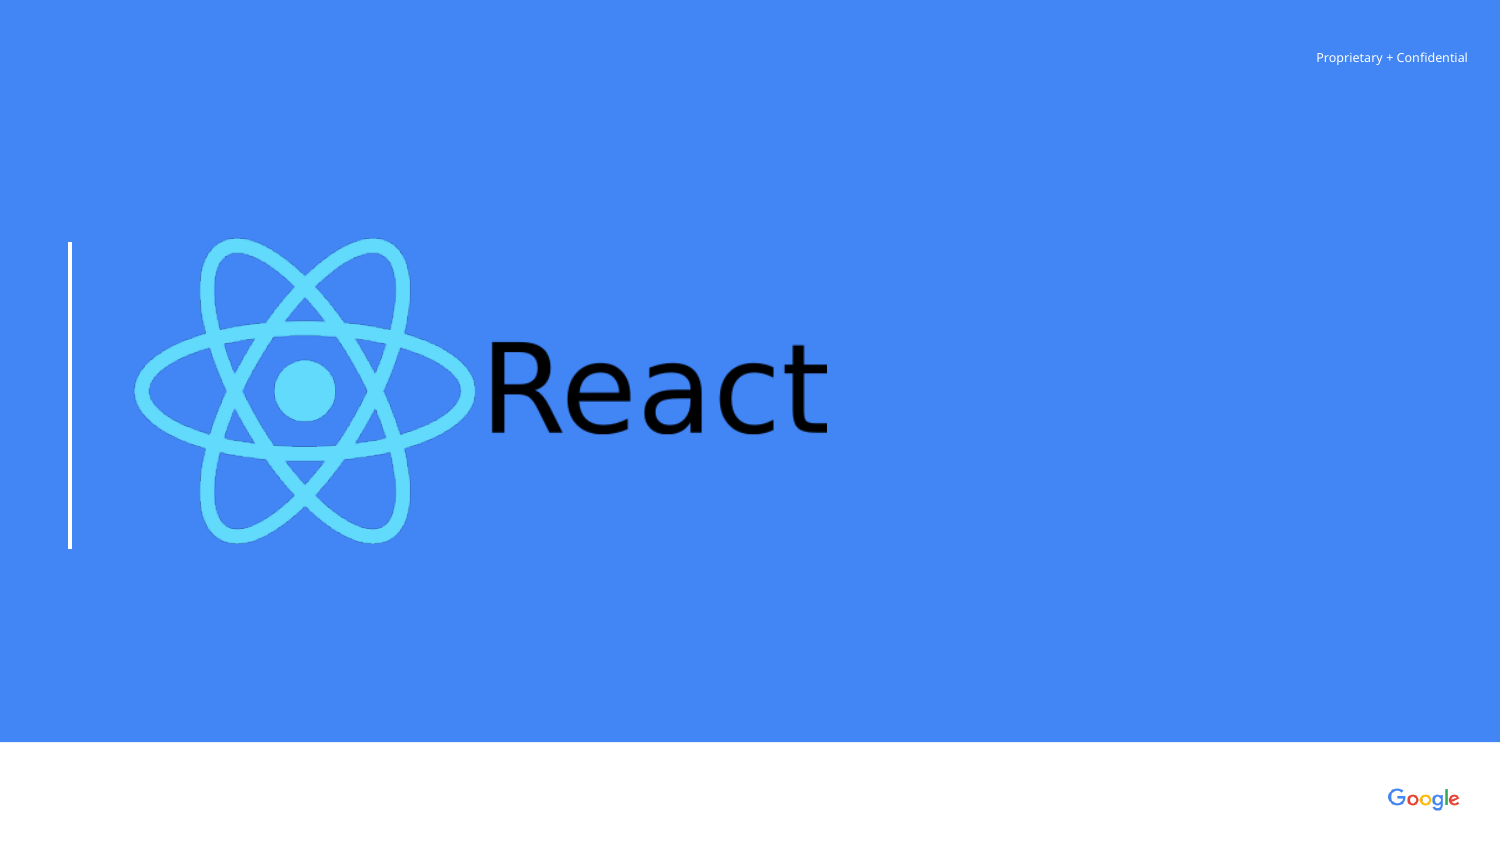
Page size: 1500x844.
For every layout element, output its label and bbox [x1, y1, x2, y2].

picture [1388, 787, 1461, 811]
picture [110, 229, 827, 565]
